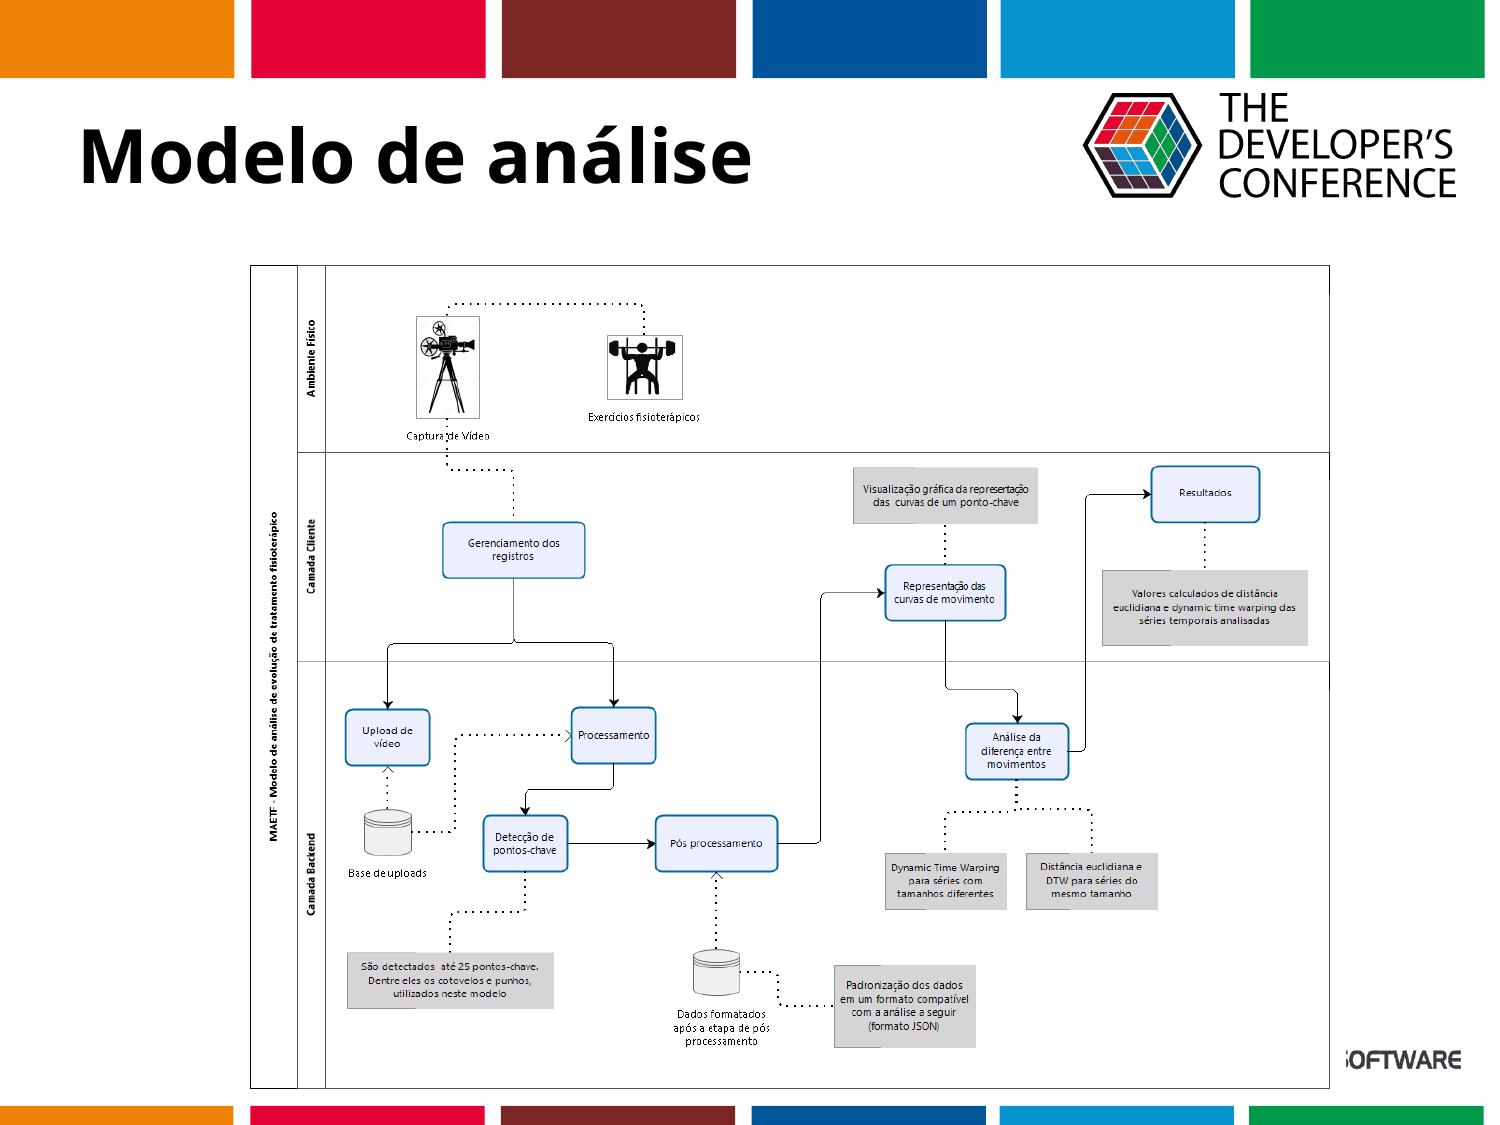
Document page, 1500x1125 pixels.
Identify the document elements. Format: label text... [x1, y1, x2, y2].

picture [231, 245, 1500, 1109]
picture [1065, 75, 1472, 214]
text_box Modelo de análise [62, 90, 992, 218]
